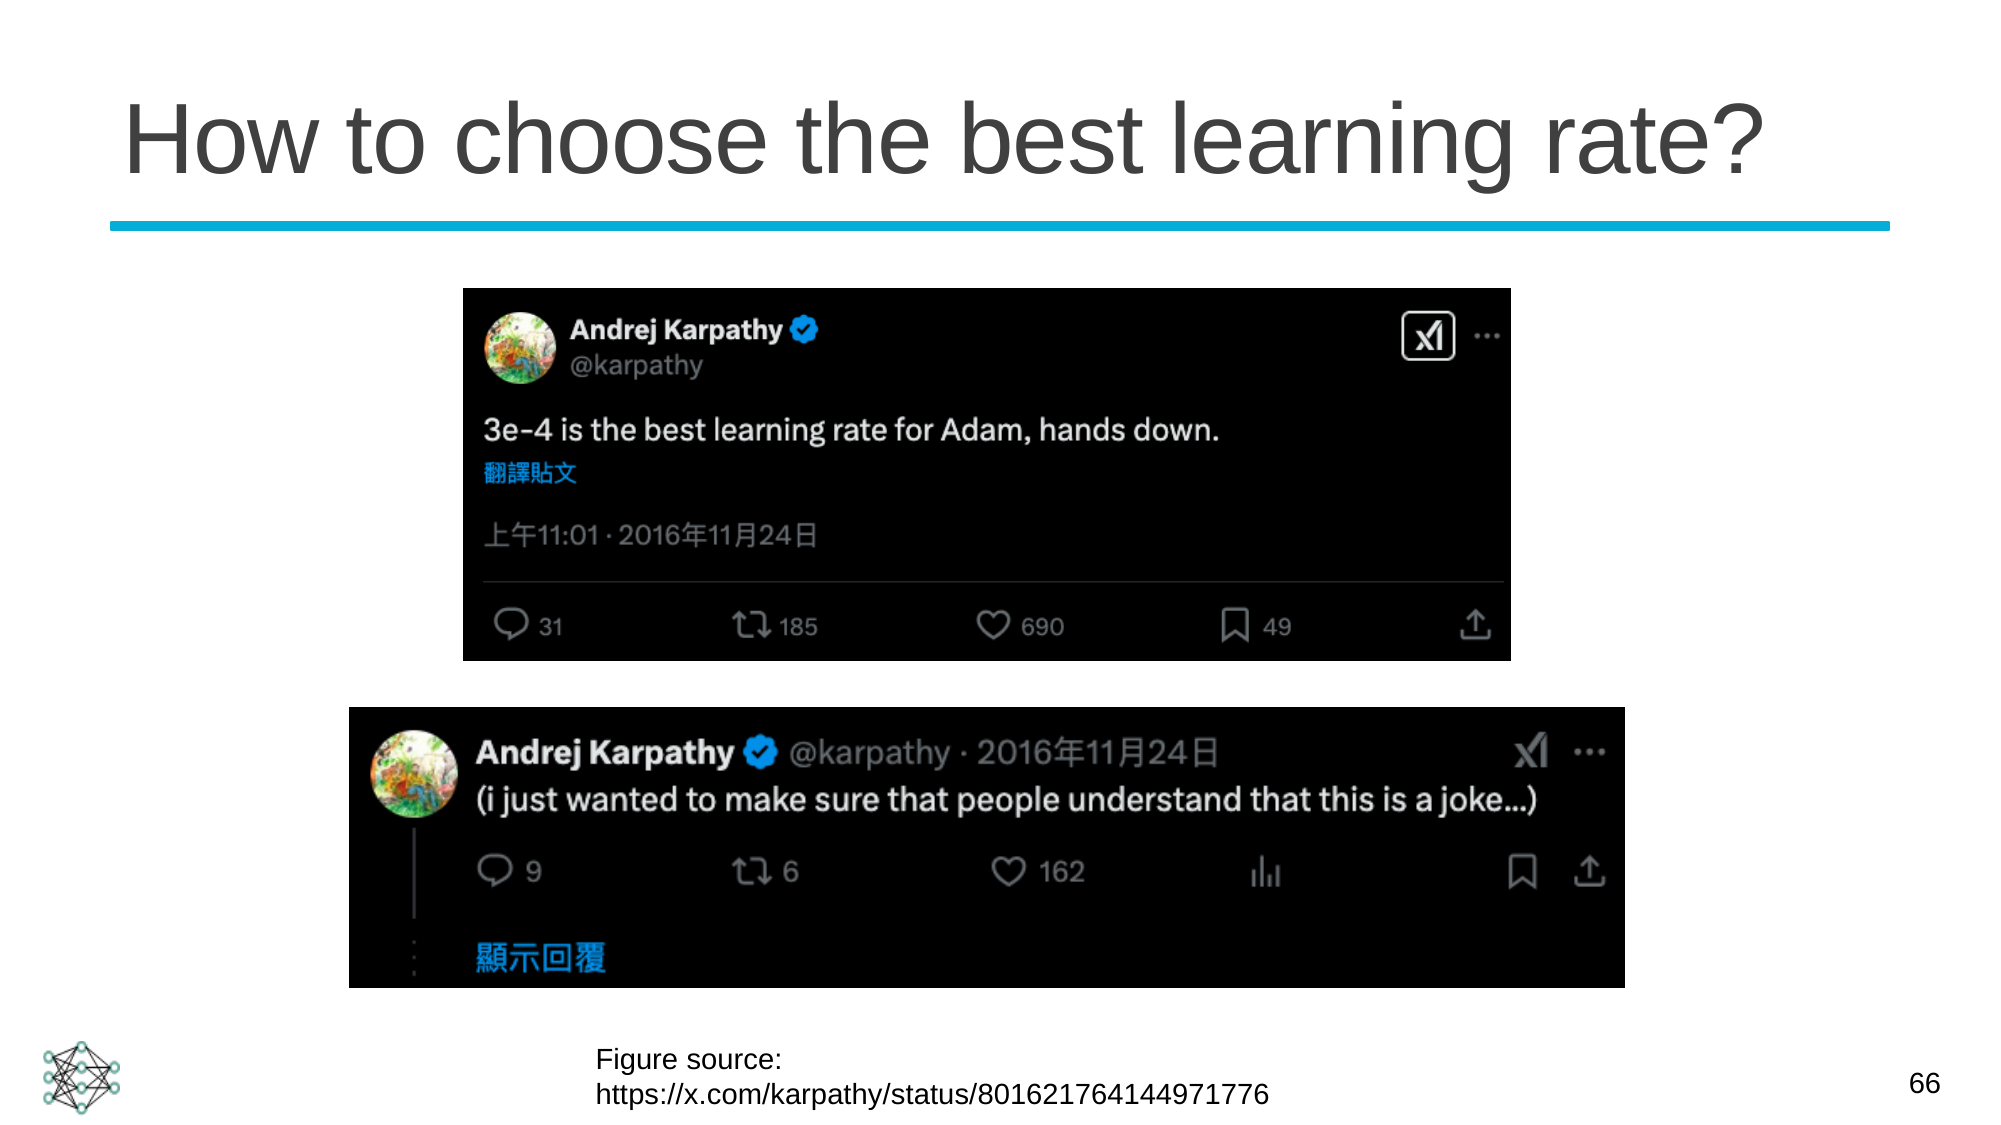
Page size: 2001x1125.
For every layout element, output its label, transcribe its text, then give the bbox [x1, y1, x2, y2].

picture [462, 287, 1512, 662]
slide_number 66 [1740, 1052, 1957, 1113]
picture [349, 707, 1626, 989]
text_box Figure source: https://x.com/karpathy/status/801621764144971776 [580, 1032, 1425, 1118]
title How to choose the best learning rate? [107, 58, 1899, 228]
picture [43, 1041, 120, 1116]
